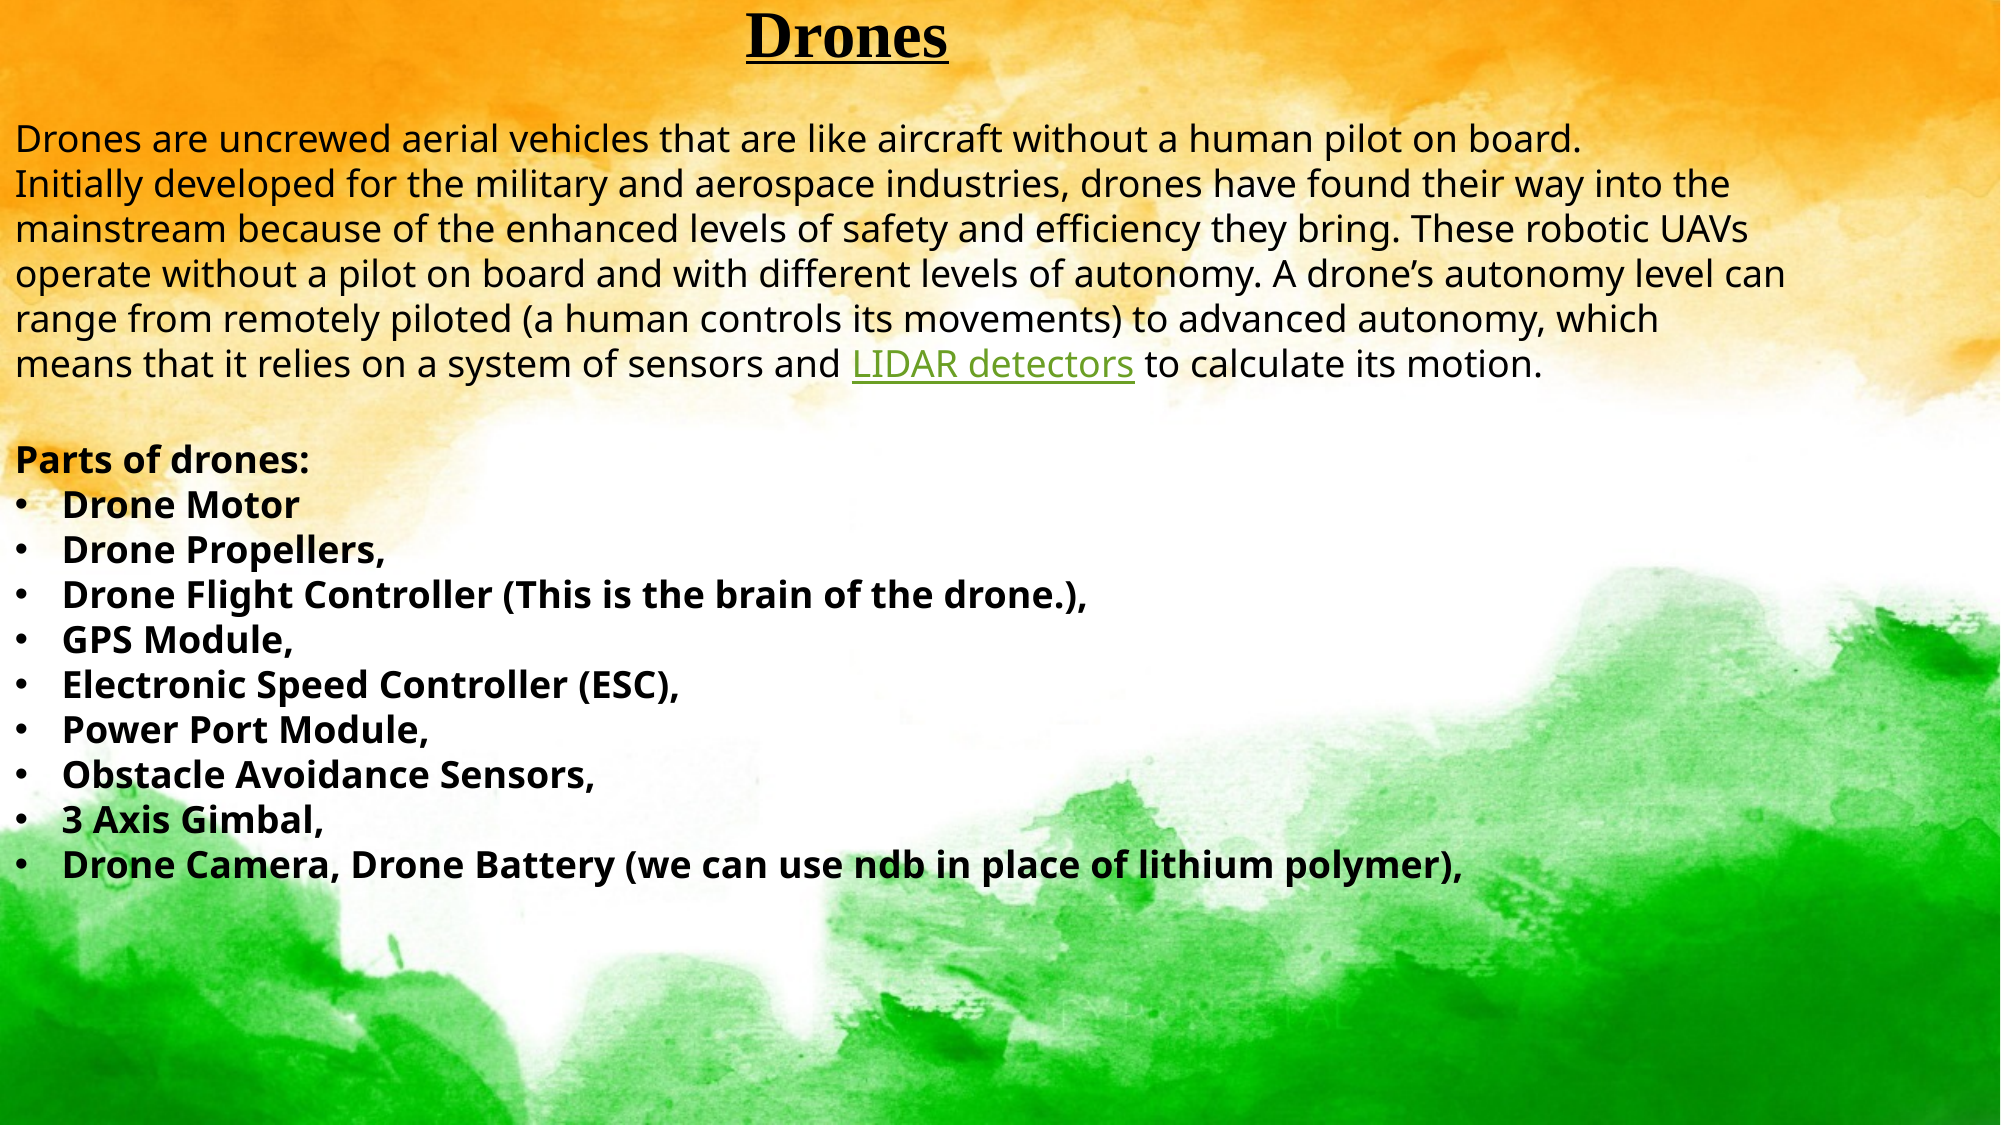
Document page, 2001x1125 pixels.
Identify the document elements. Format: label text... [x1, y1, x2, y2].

text_box Drones Drones are uncrewed aerial vehicles that are like aircraft without a human pilot on board. Initially developed for the military and aerospace industries, drones have found their way into the mainstream because of the enhanced levels of safety and efficiency they bring. These robotic UAVs operate without a pilot on board and with different levels of autonomy. A drone’s autonomy level can range from remotely piloted (a human controls its movements) to advanced autonomy, which means that it relies on a system of sensors and LIDAR detectors to calculate its motion. Parts of drones: Drone Motor Drone Propellers, Drone Flight Controller (This is the brain of the drone.), GPS Module, Electronic Speed Controller (ESC), Power Port Module, Obstacle Avoidance Sensors, 3 Axis Gimbal, Drone Camera, Drone Battery (we can use ndb in place of lithium polymer), [0, 0, 1874, 939]
picture [0, 0, 2001, 1125]
